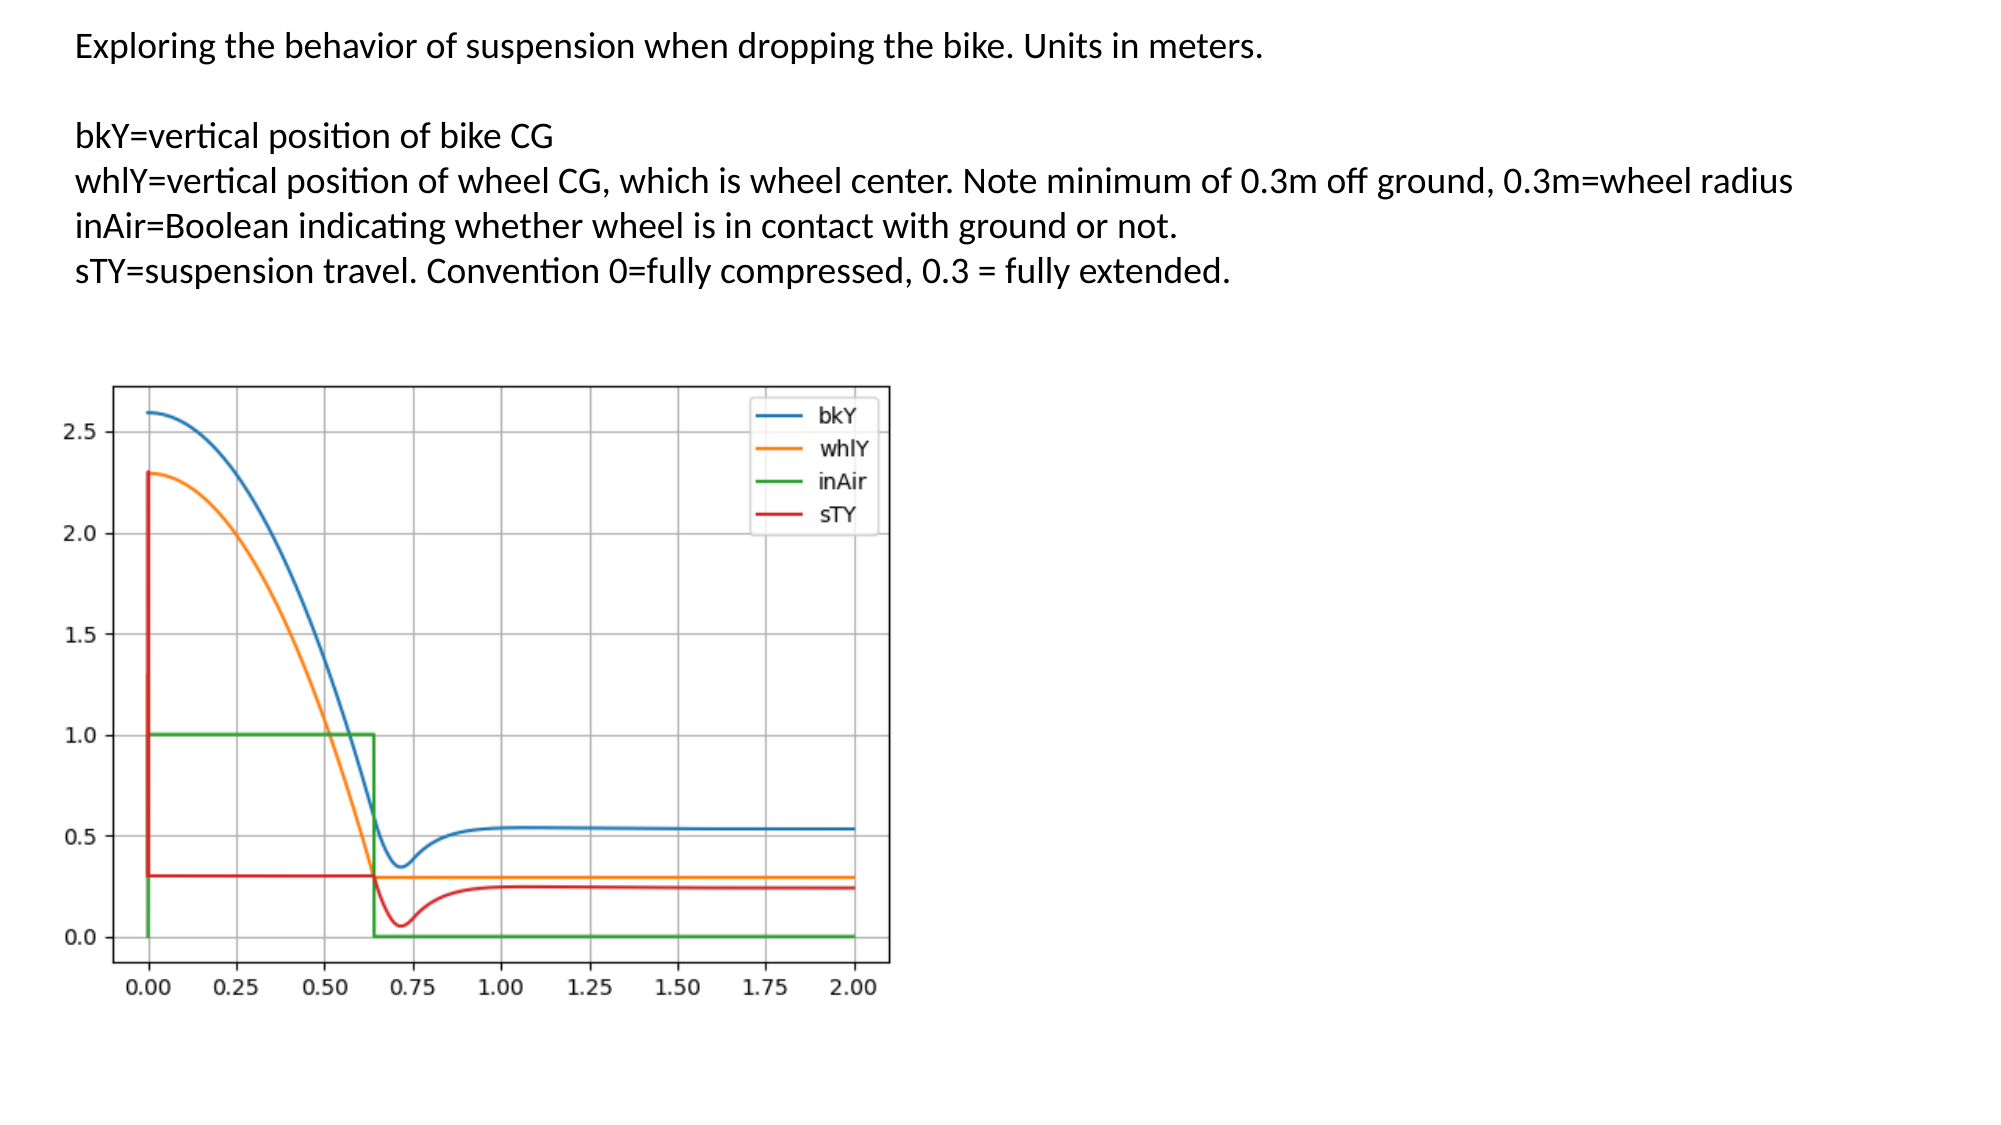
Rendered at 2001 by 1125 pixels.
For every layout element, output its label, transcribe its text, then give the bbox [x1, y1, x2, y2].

picture [19, 333, 936, 1028]
text_box Exploring the behavior of suspension when dropping the bike. Units in meters. bkY=vertical position of bike CG whlY=vertical position of wheel CG, which is wheel center. Note minimum of 0.3m off ground, 0.3m=wheel radius inAir=Boolean indicating whether wheel is in contact with ground or not. sTY=suspension travel. Convention 0=fully compressed, 0.3 = fully extended. [59, 13, 1811, 298]
